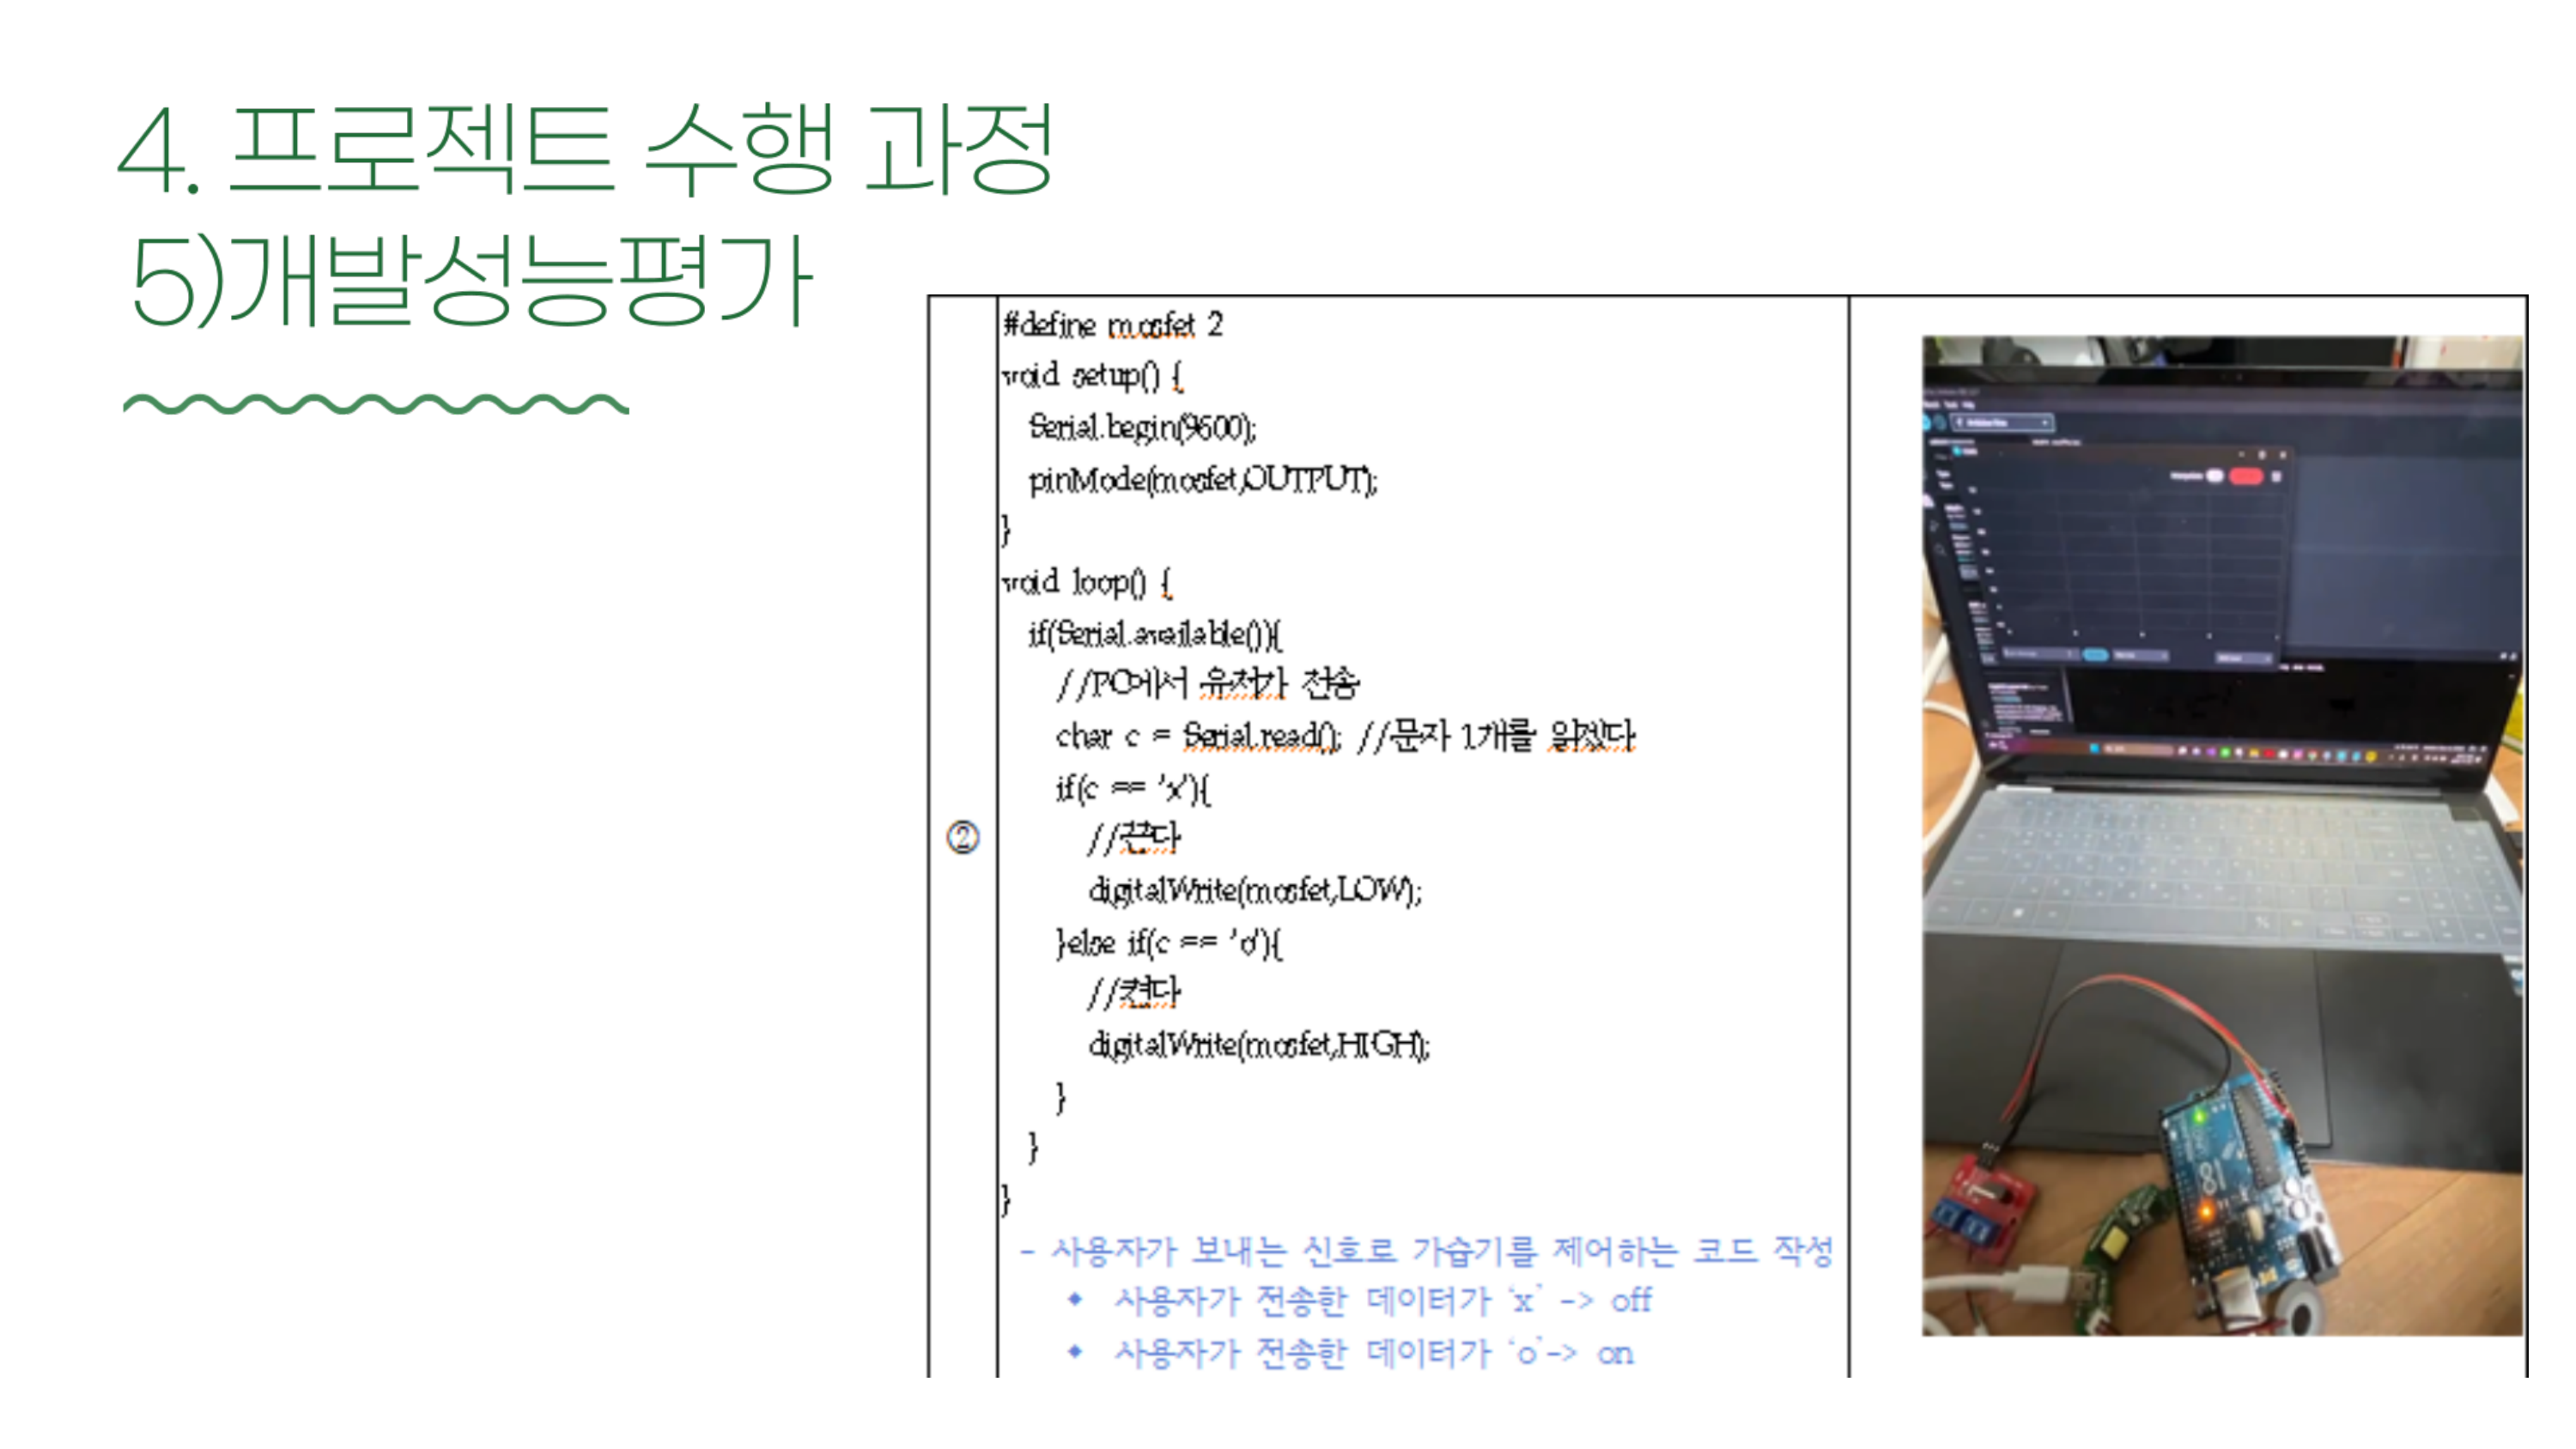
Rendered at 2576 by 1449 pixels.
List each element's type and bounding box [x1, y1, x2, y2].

picture [82, 45, 1158, 440]
text_box [925, 294, 2529, 1378]
